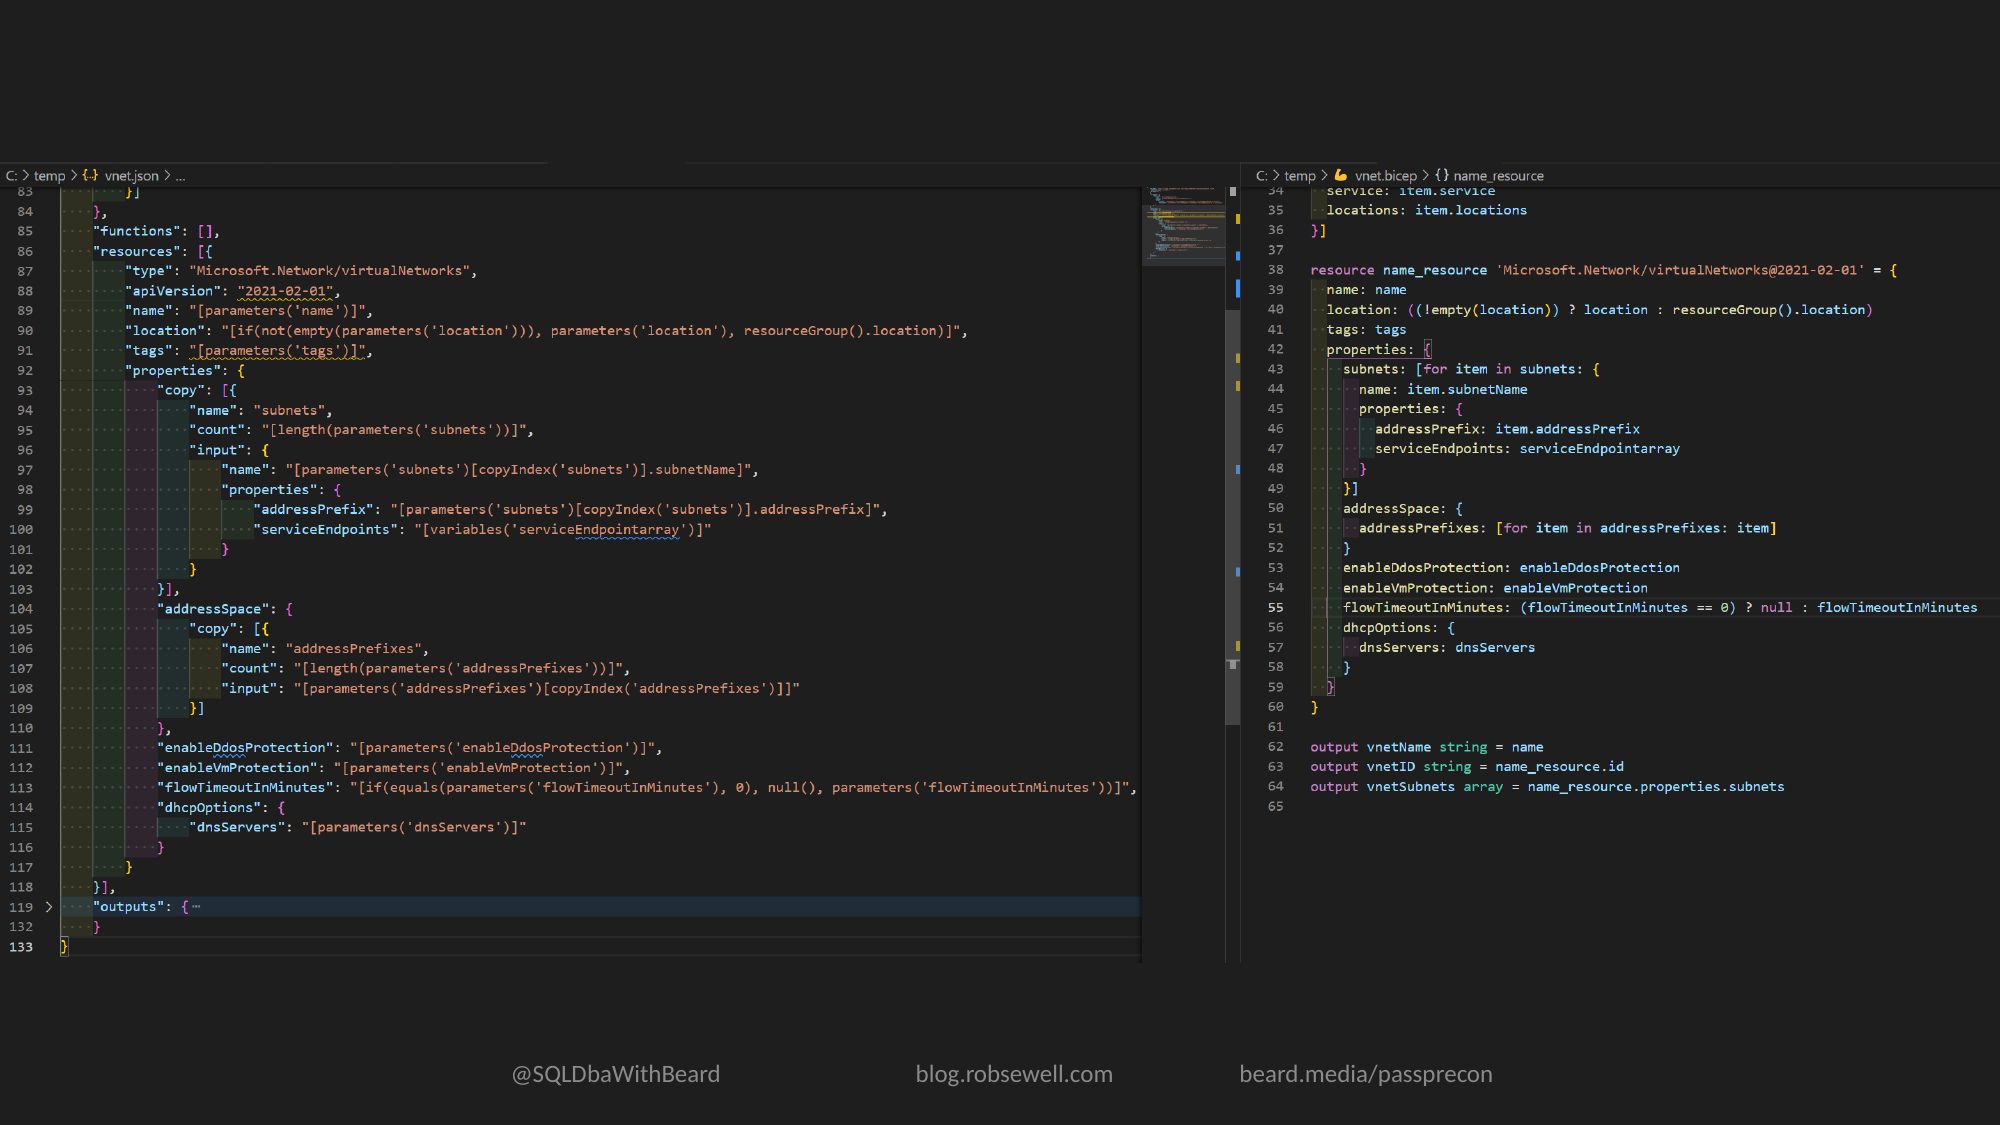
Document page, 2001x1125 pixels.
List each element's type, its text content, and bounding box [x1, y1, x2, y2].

picture [0, 162, 2000, 963]
footer @SQLDbaWithBeard blog.robsewell.com beard.media/passprecon [144, 1042, 1863, 1103]
